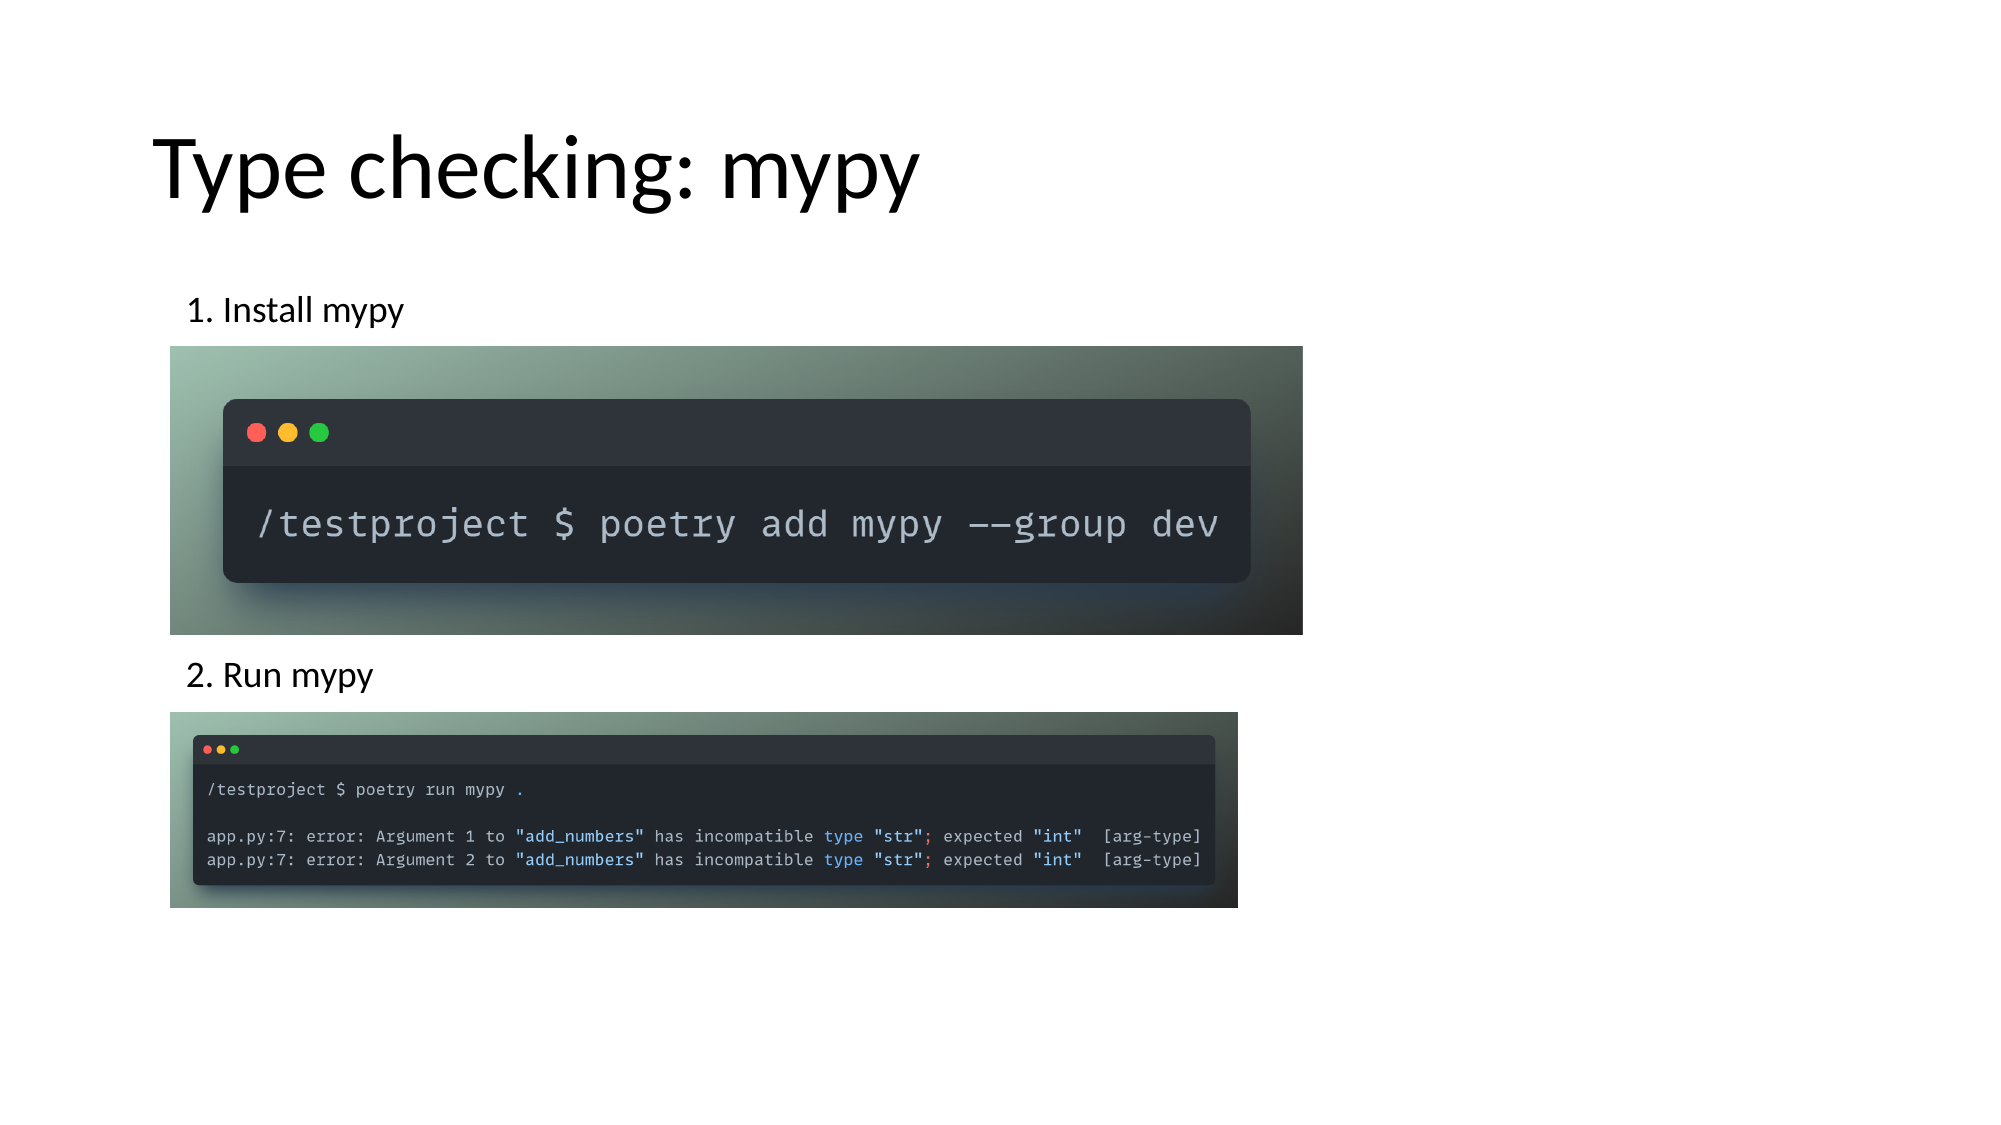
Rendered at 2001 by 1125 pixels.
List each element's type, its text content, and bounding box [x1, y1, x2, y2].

title Type checking: mypy [137, 59, 1863, 278]
picture [170, 345, 1303, 635]
picture [170, 712, 1238, 908]
text_box 2. Run mypy [170, 642, 710, 703]
text_box 1. Install mypy [170, 277, 710, 338]
